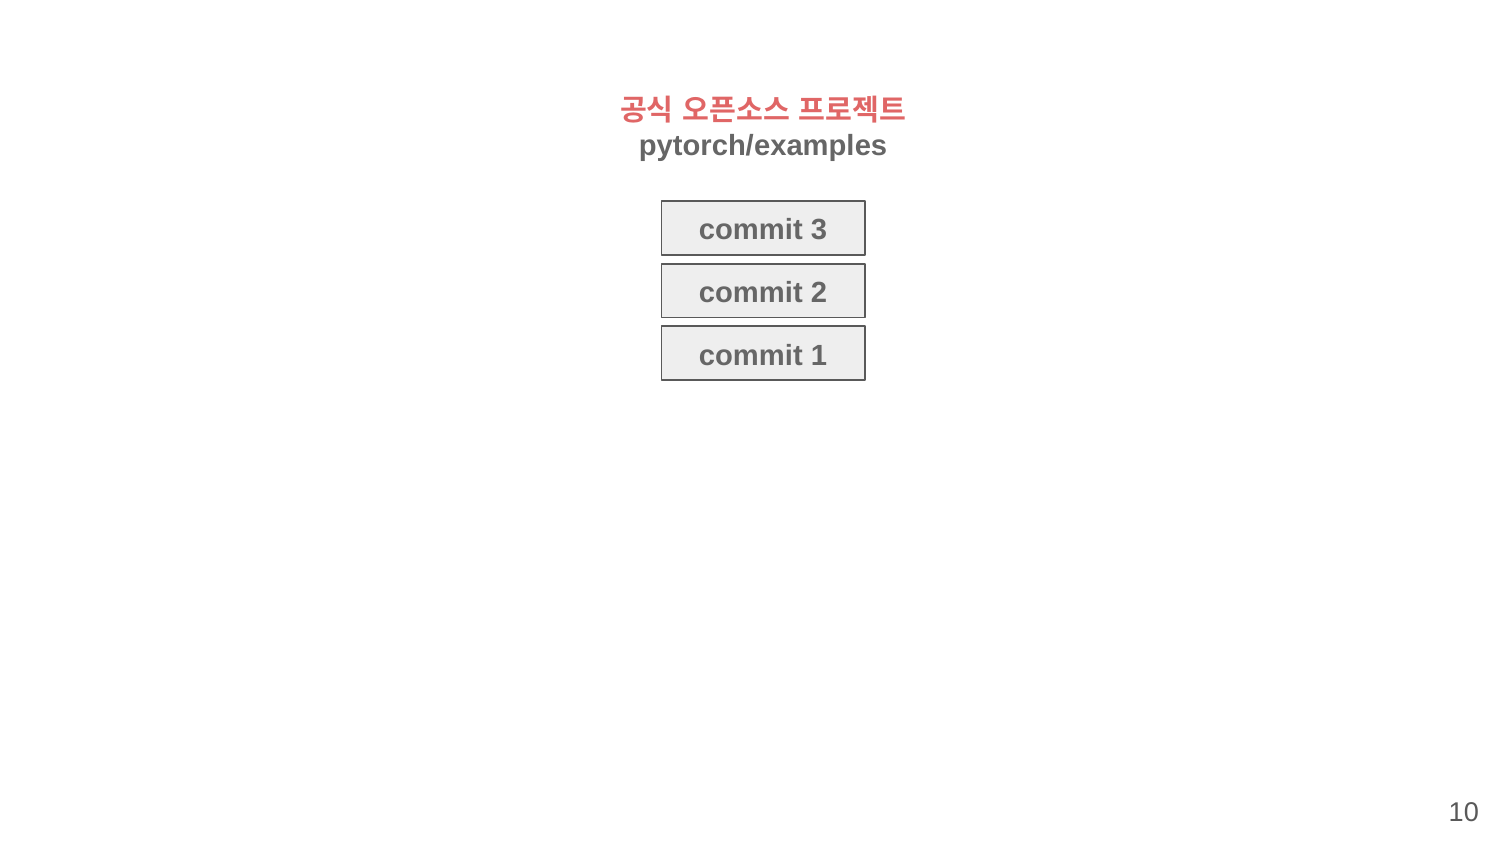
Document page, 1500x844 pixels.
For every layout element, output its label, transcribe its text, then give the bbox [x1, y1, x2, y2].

slide_number ‹#› [1403, 779, 1494, 844]
text_box commit 3 [661, 201, 866, 256]
text_box commit 1 [661, 326, 866, 381]
text_box 공식 오픈소스 프로젝트 pytorch/examples [525, 76, 1002, 131]
text_box commit 2 [661, 263, 866, 318]
